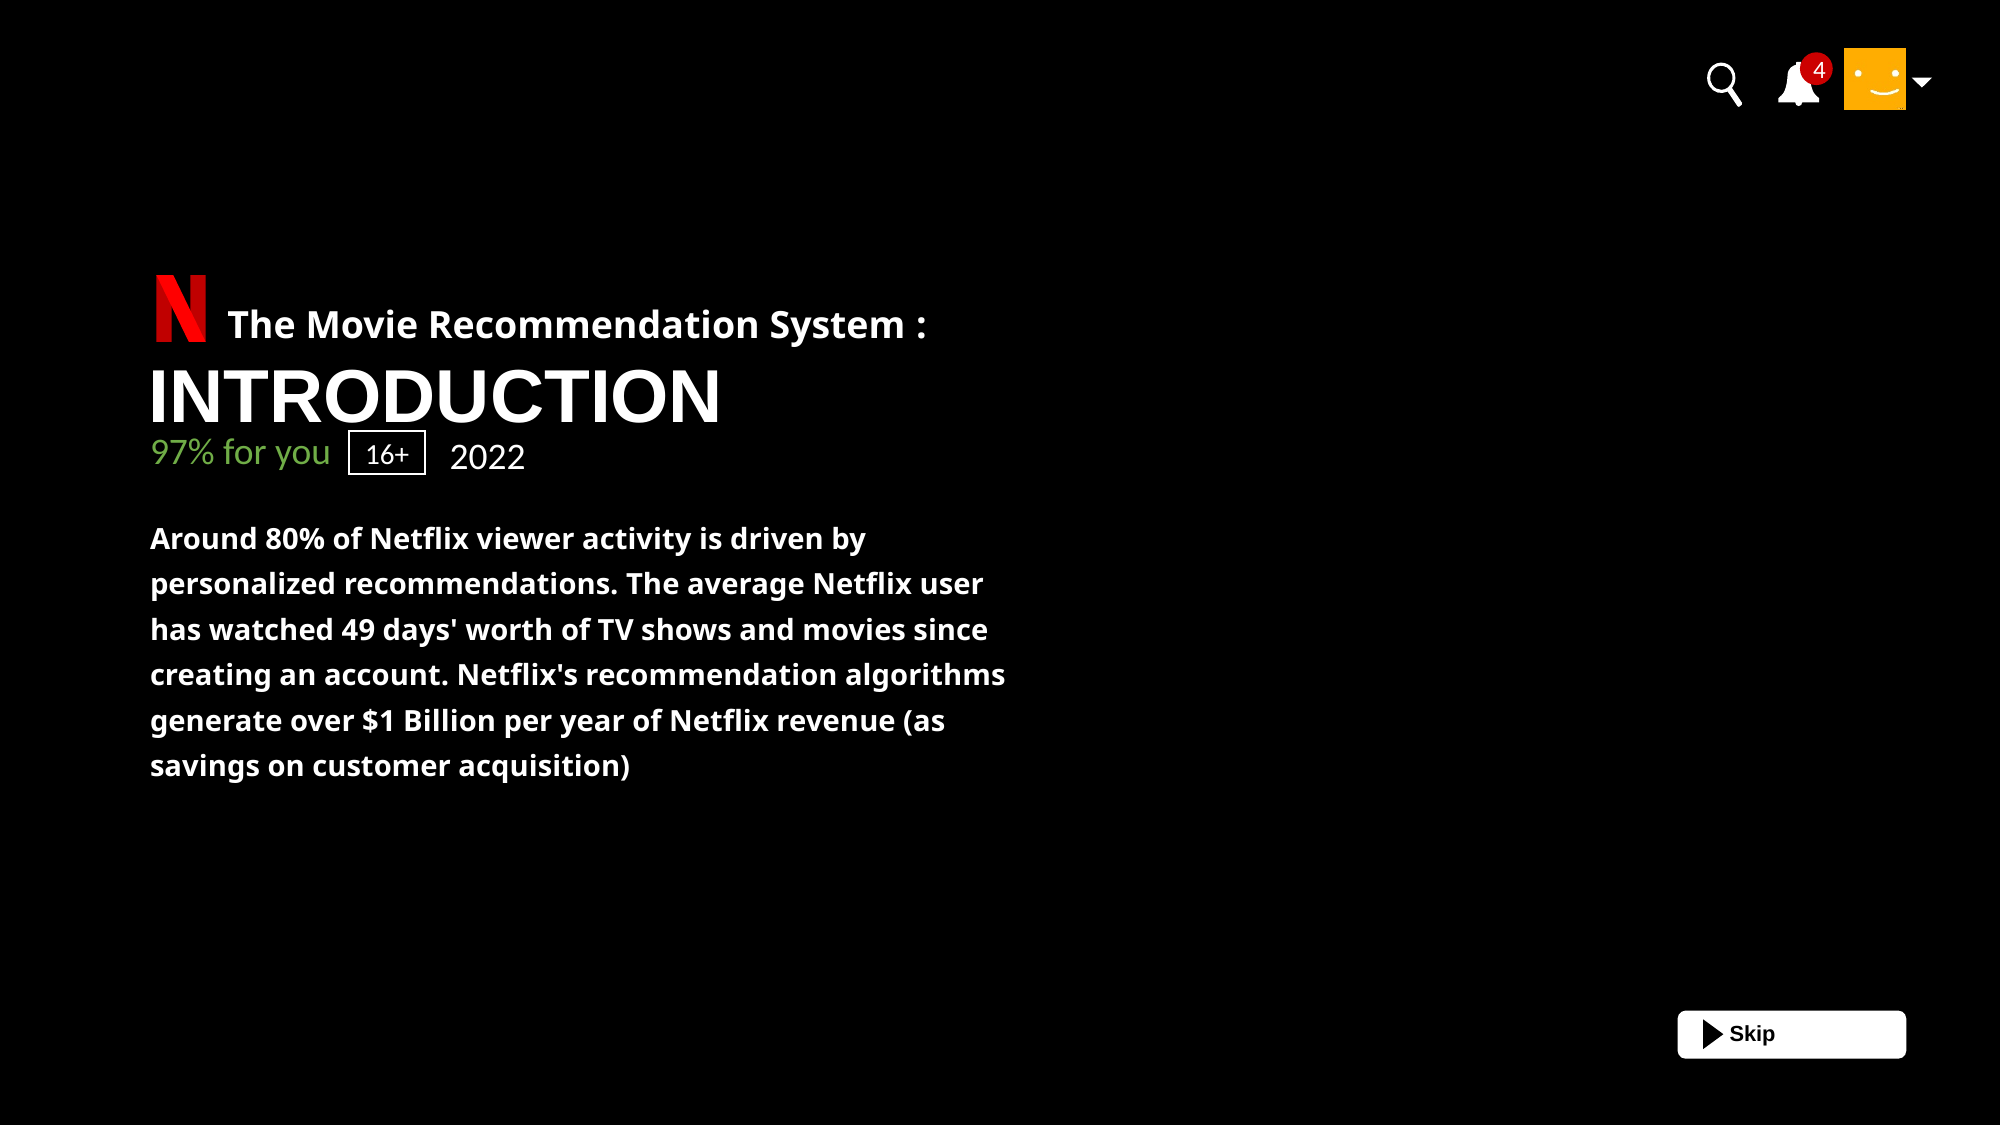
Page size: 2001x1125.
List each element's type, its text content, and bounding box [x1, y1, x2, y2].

text_box INTRODUCTION [134, 340, 739, 446]
text_box 16+ [348, 430, 426, 475]
text_box 97% for you [135, 419, 374, 480]
text_box 2022 [434, 424, 674, 485]
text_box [1707, 48, 1932, 110]
text_box Around 80% of Netflix viewer activity is driven by personalized recommendations. The average Netflix user has watched 49 days' worth of TV shows and movies since creating an account. Netflix's recommendation algorithms generate over $1 Billion per year of Netflix revenue (as savings on customer acquisition) [135, 502, 1024, 790]
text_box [156, 275, 1182, 357]
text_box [1677, 1010, 1907, 1059]
